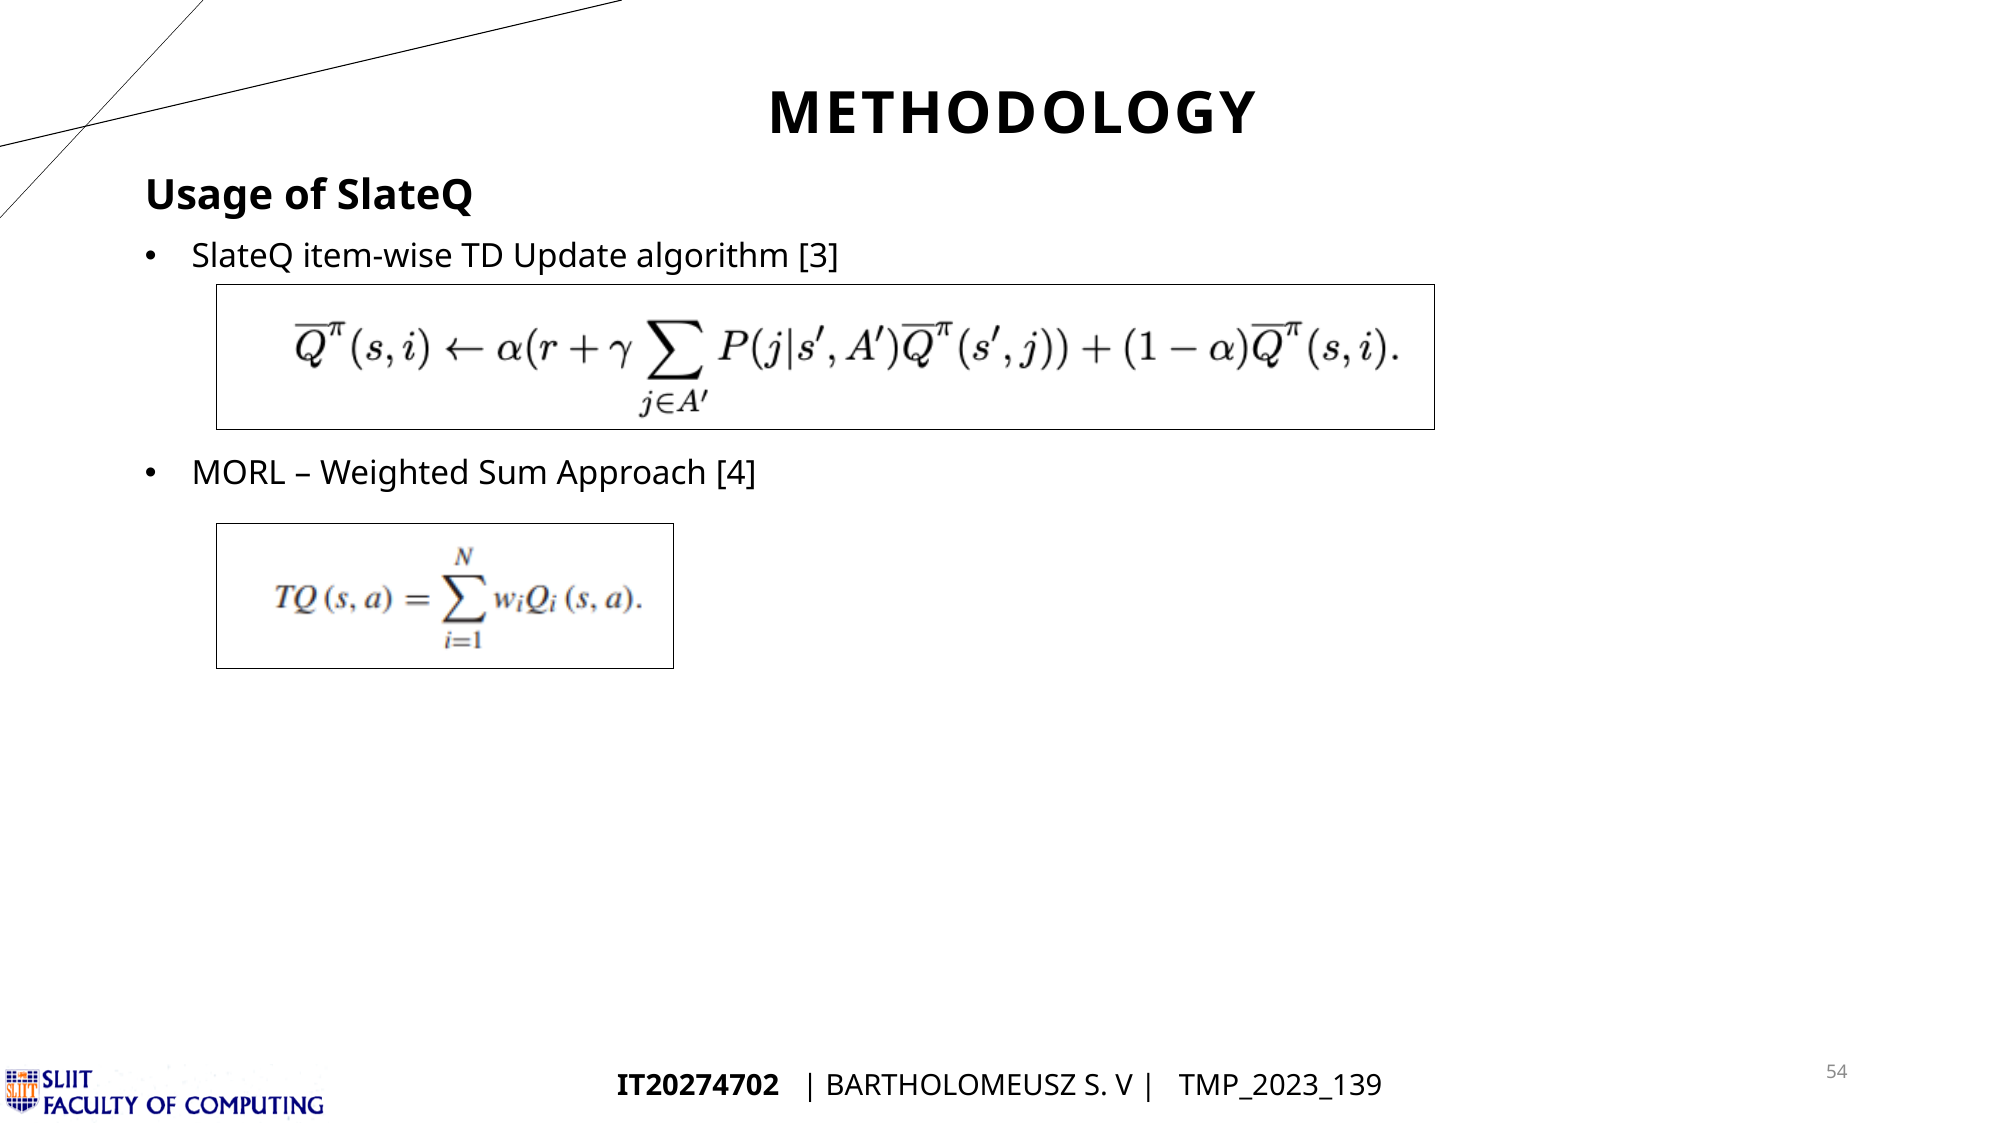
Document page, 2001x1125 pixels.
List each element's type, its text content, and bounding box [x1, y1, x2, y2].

title Methodology [546, 64, 1478, 165]
slide_number 54 [1412, 1042, 1863, 1103]
picture [216, 284, 1435, 430]
text_box Usage of SlateQ SlateQ item-wise TD Update algorithm [3] MORL – Weighted Sum Approach [4] [129, 165, 1800, 693]
picture [216, 523, 674, 669]
text_box IT20274702 | BARTHOLOMEUSZ S. V | TMP_2023_139 [411, 1050, 1589, 1121]
picture [0, 1064, 329, 1123]
